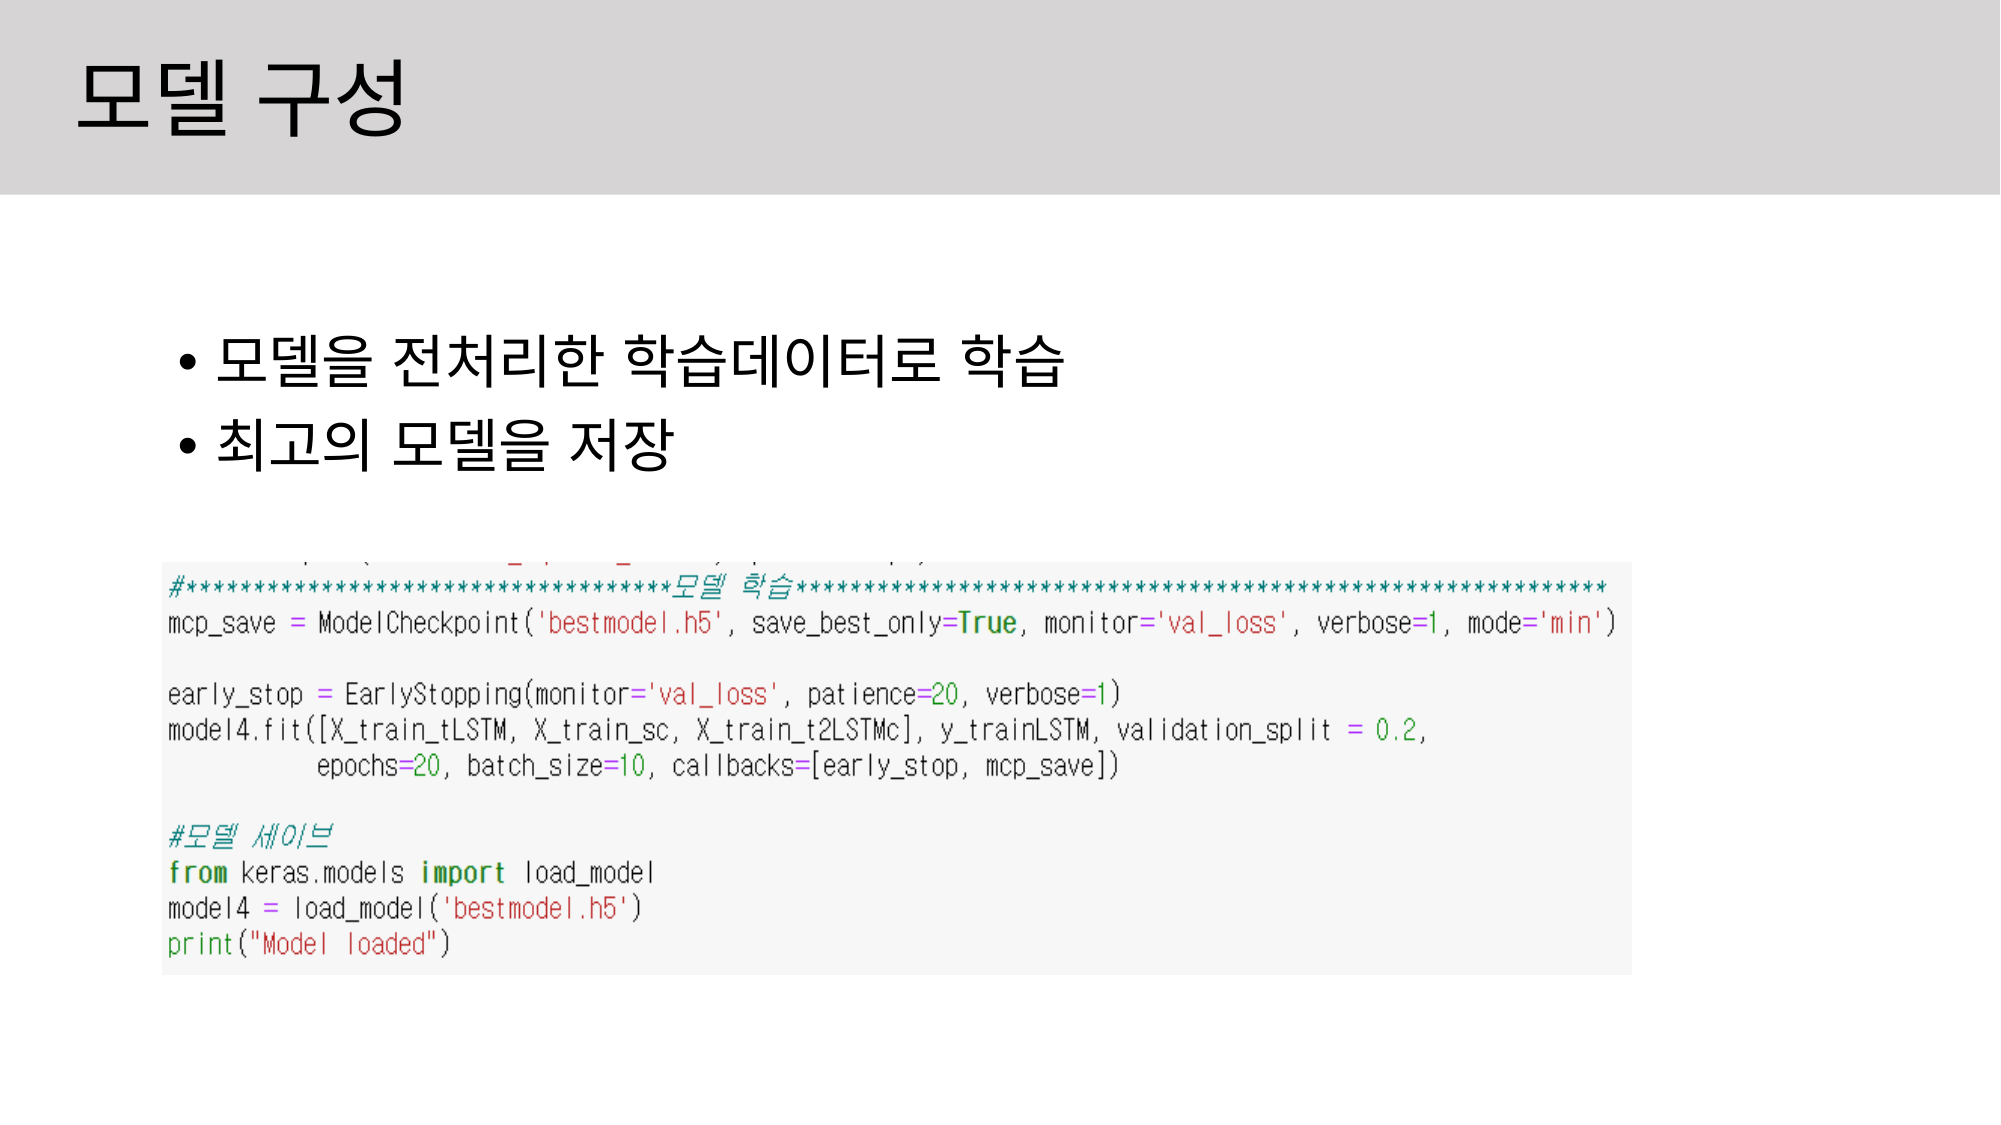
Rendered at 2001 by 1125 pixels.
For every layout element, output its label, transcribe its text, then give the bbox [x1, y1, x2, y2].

text_box [0, 0, 2000, 195]
text_box 모델을 전처리한 학습데이터로 학습 최고의 모델을 저장 [162, 326, 1888, 1040]
text_box 모델 구성 [59, 48, 1654, 157]
picture [162, 562, 1632, 975]
text_box [137, 301, 1863, 1015]
